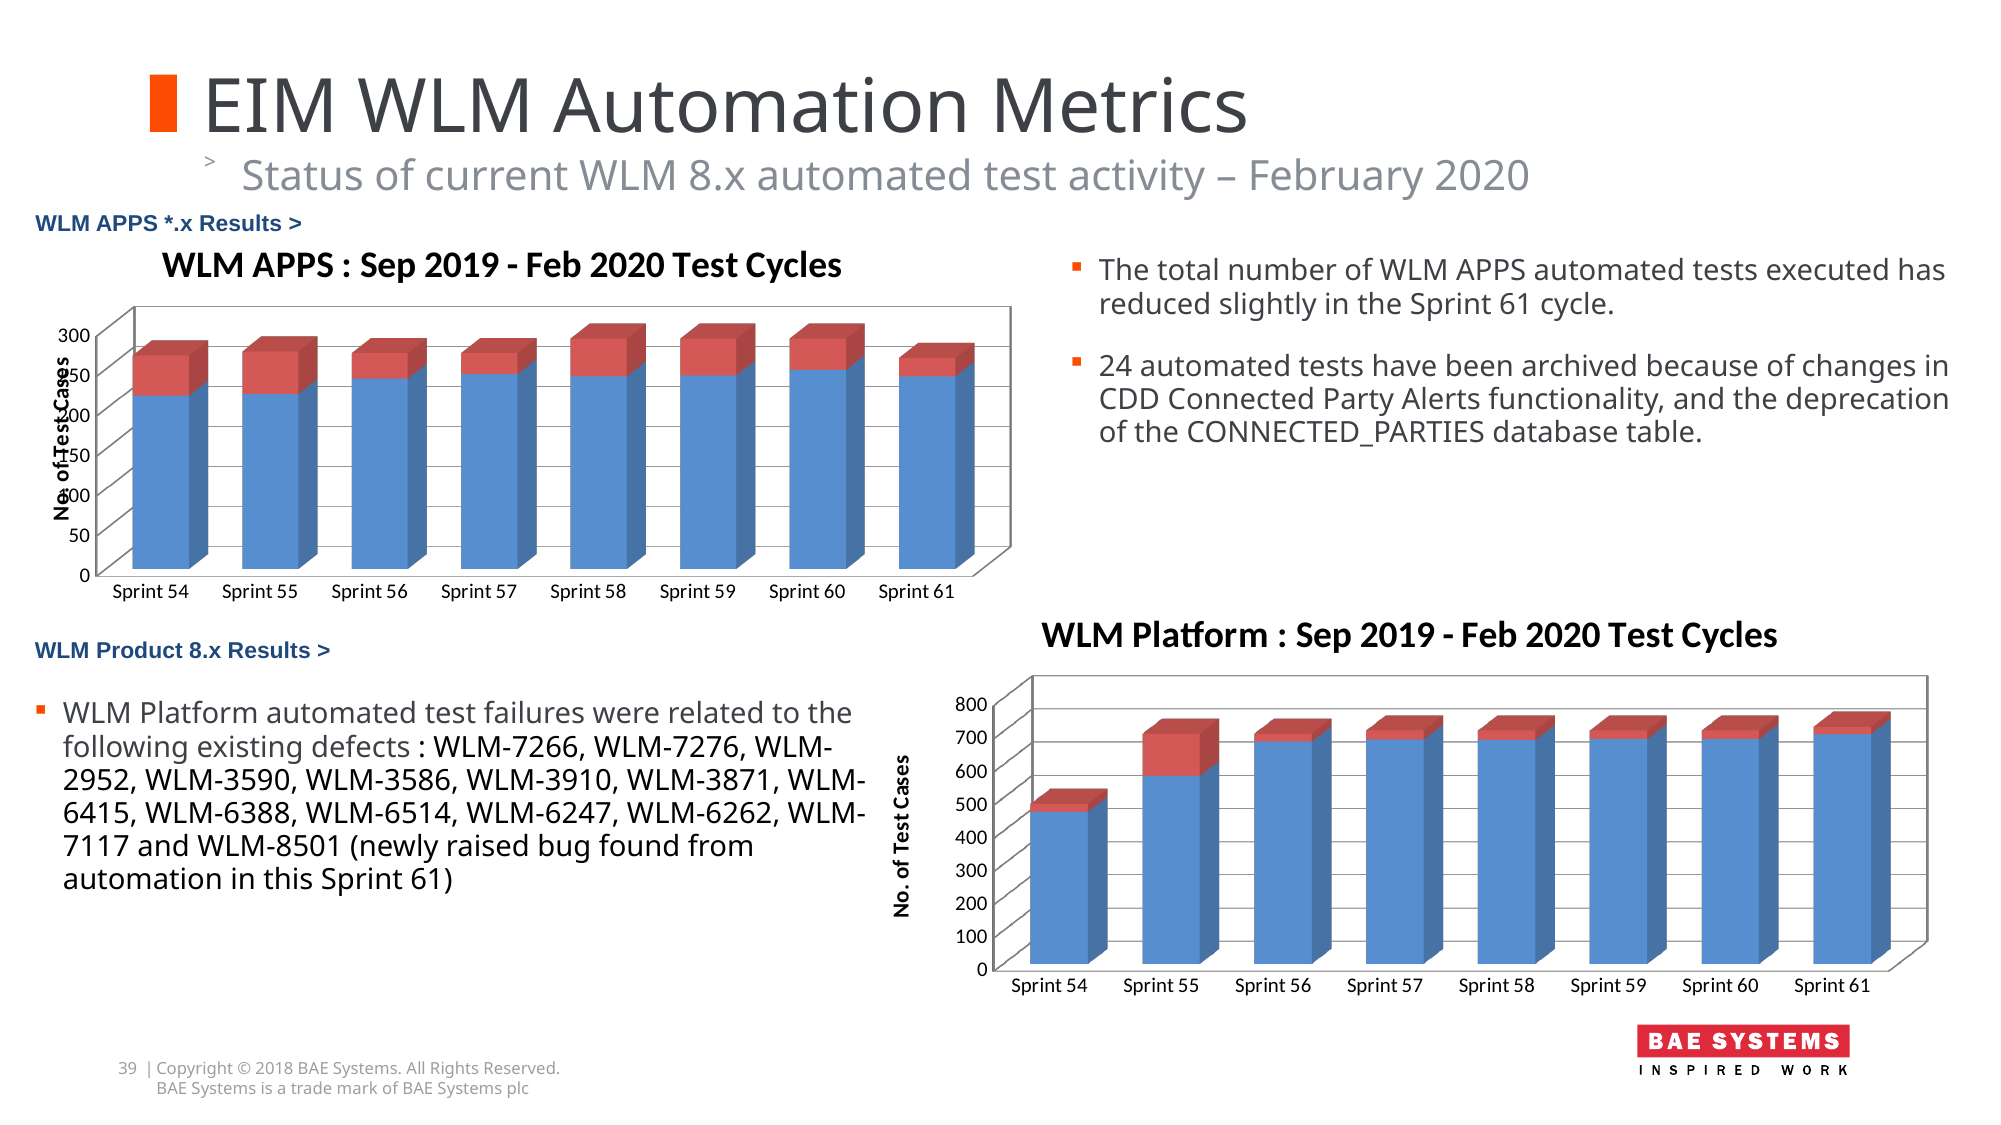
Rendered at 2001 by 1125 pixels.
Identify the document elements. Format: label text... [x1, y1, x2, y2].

text_box The total number of WLM APPS automated tests executed has reduced slightly in the Sprint 61 cycle. 24 automated tests have been archived because of changes in CDD Connected Party Alerts functionality, and the deprecation of the CONNECTED_PARTIES database table. [1070, 254, 1982, 400]
text_box WLM Product 8.x Results > [19, 627, 347, 671]
text_box WLM Platform automated test failures were related to the following existing defects : WLM-7266, WLM-7276, WLM-2952, WLM-3590, WLM-3586, WLM-3910, WLM-3871, WLM-6415, WLM-6388, WLM-6514, WLM-6247, WLM-6262, WLM-7117 and WLM-8501 (newly raised bug found from automation in this Sprint 61) [34, 697, 857, 843]
list Status of current WLM 8.x automated test activity – February 2020 [204, 156, 1970, 200]
text_box WLM APPS *.x Results > [20, 201, 318, 222]
text_box [0, 1001, 1963, 1078]
title EIM WLM Automation Metrics [202, 70, 1851, 149]
chart [0, 222, 1963, 1007]
